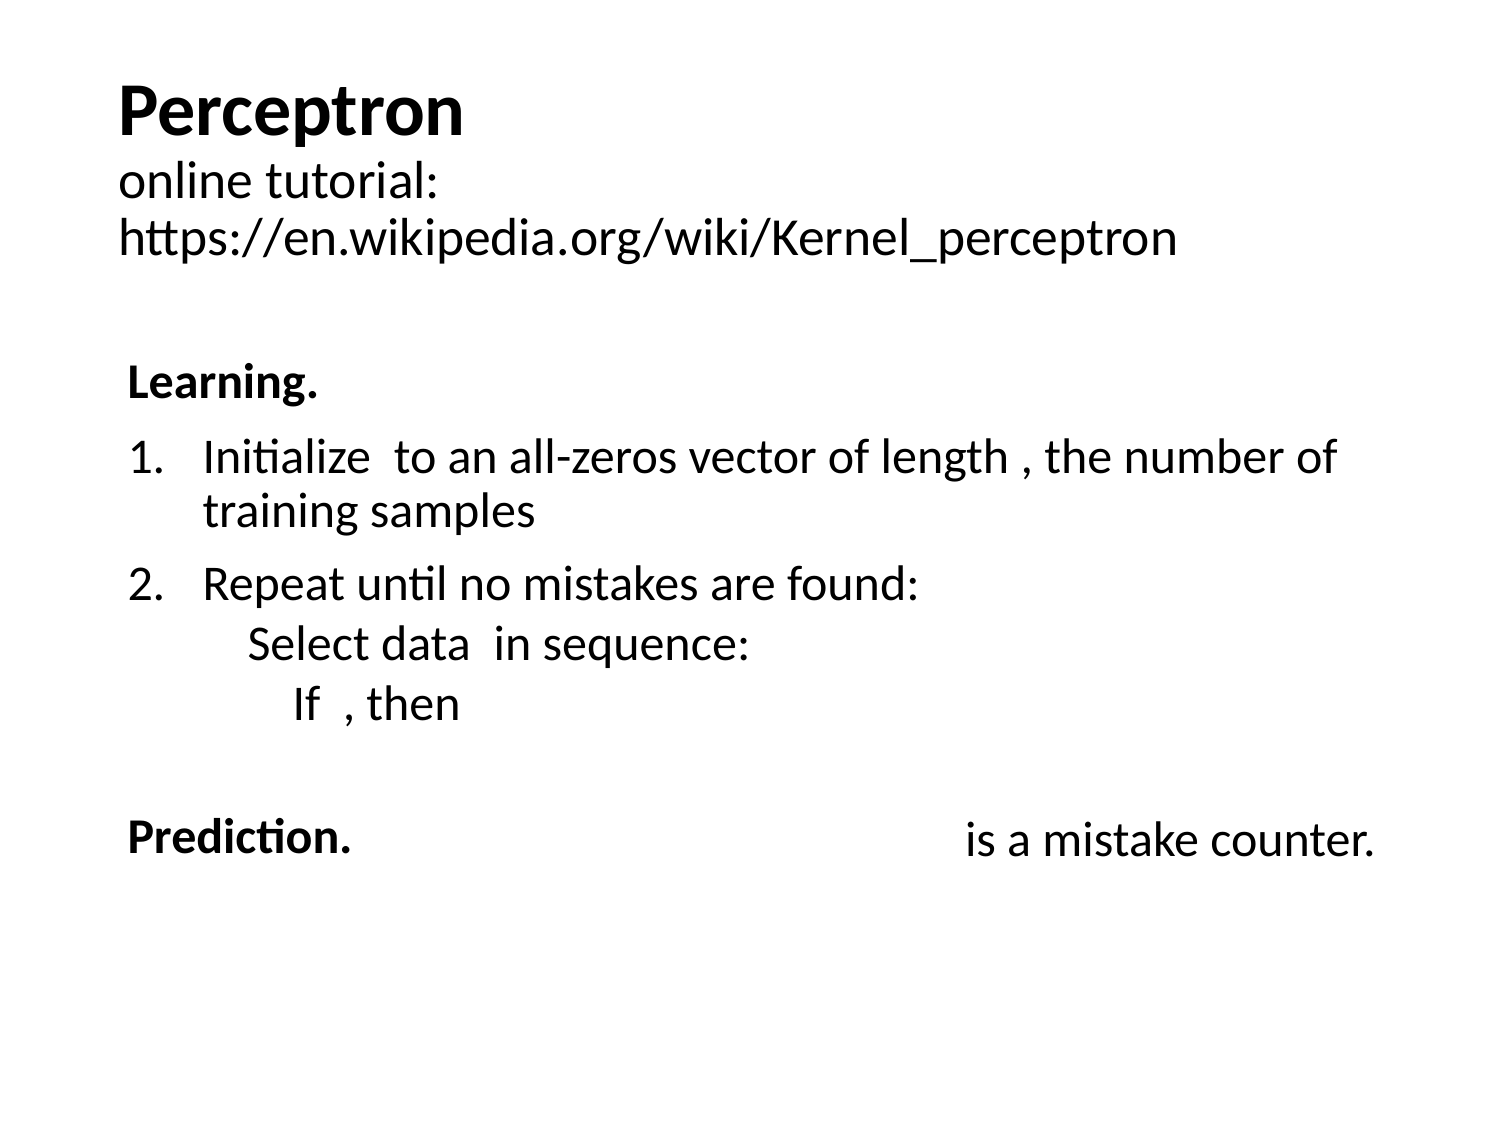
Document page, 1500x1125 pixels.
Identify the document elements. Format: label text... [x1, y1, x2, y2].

title Perceptron online tutorial: https://en.wikipedia.org/wiki/Kernel_perceptron [103, 59, 1397, 278]
